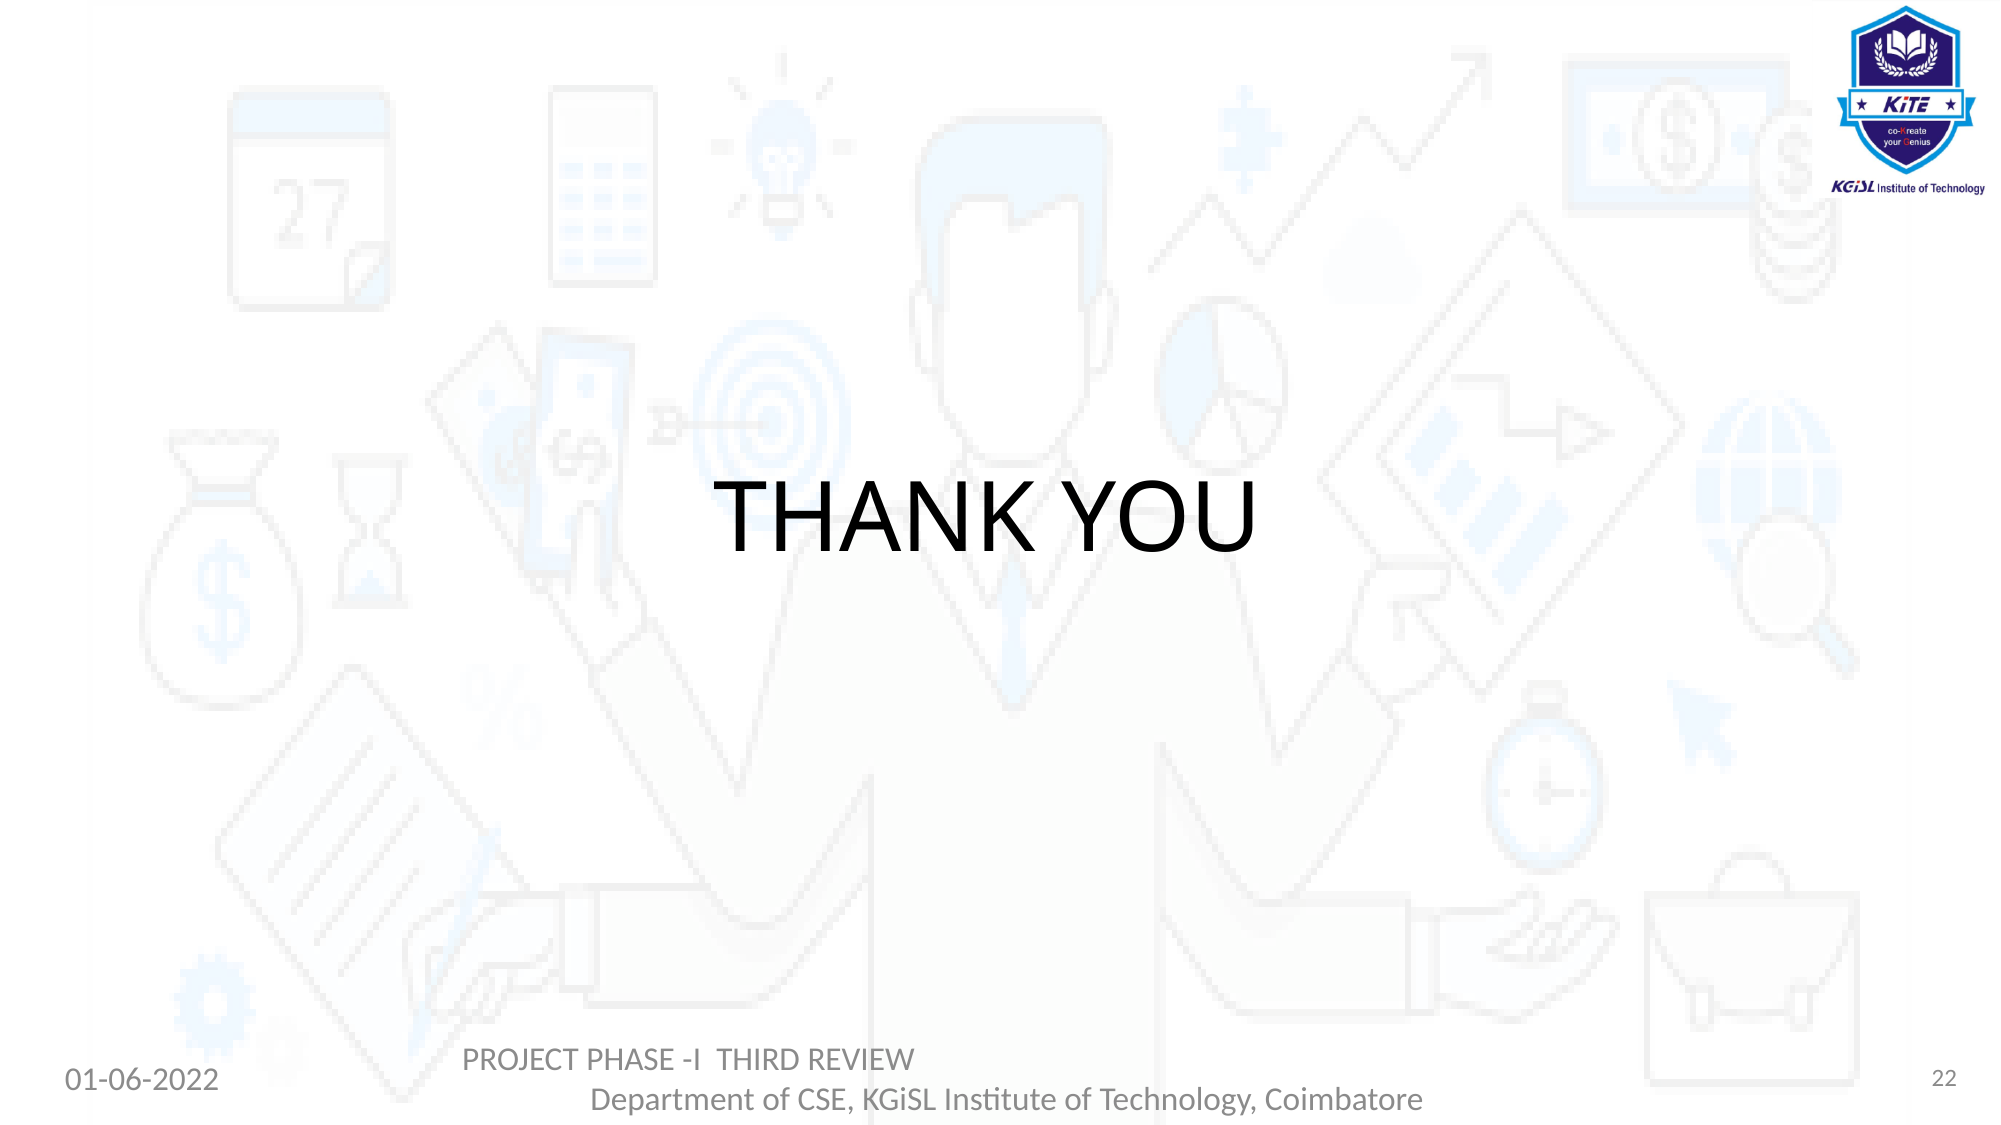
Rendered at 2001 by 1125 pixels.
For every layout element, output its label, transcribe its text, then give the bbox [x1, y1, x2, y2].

picture [1812, 0, 2000, 198]
title THANK YOU [125, 459, 1851, 671]
slide_number 22 [1880, 1046, 1973, 1107]
footer PROJECT PHASE -I THIRD REVIEW Department of CSE, KGiSL Institute of Technology, Coimbatore [444, 1047, 1555, 1108]
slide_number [49, 1047, 268, 1108]
